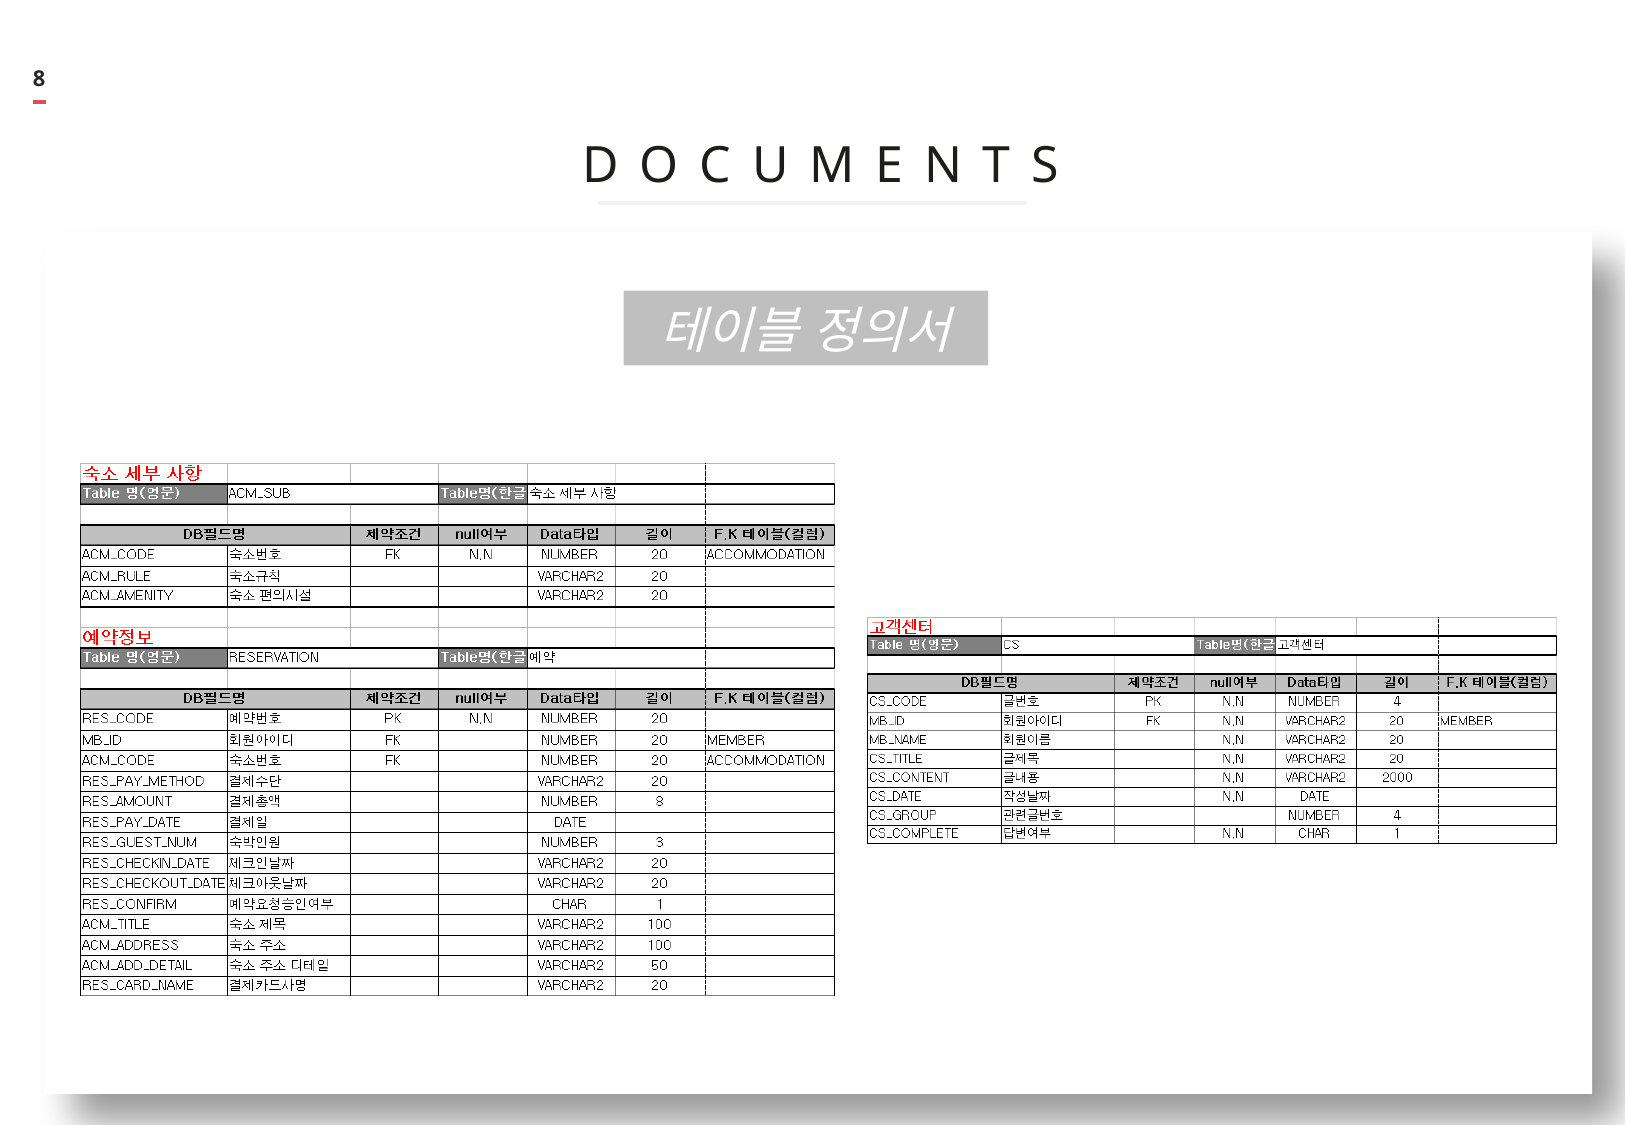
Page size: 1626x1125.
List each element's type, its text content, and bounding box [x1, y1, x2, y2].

text_box 8 [32, 42, 57, 114]
picture [866, 617, 1557, 844]
picture [79, 463, 835, 997]
text_box DOCUMENTS [225, 134, 1417, 192]
text_box 테이블 정의서 [623, 290, 989, 366]
text_box [43, 230, 1594, 1096]
